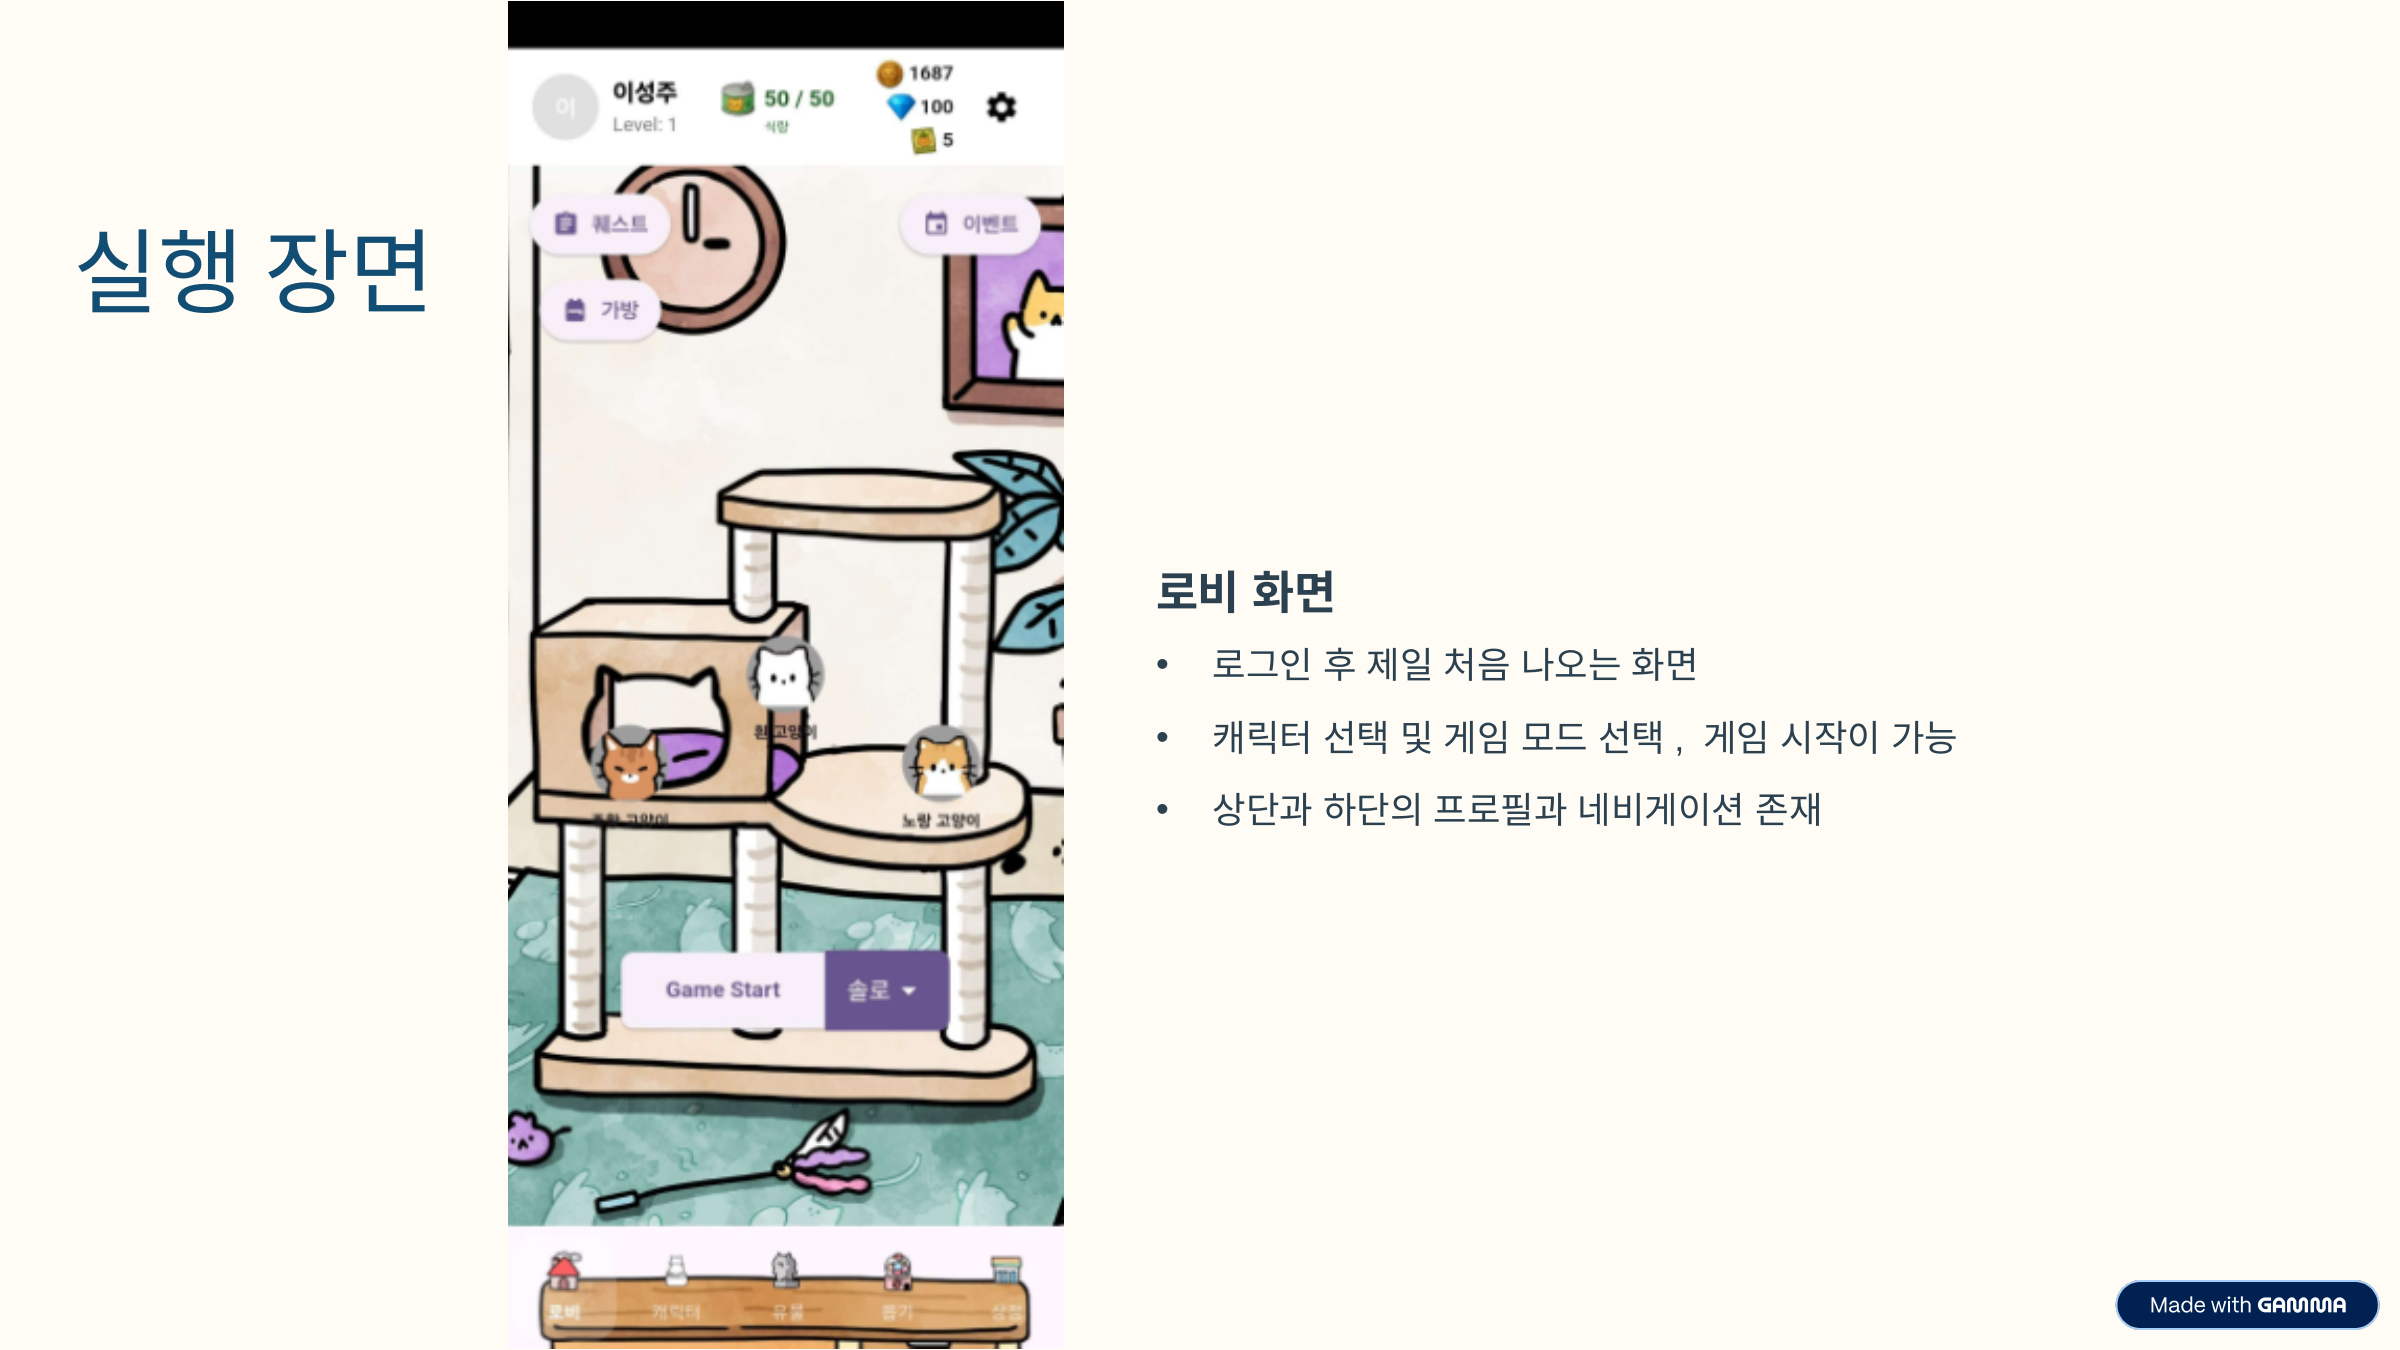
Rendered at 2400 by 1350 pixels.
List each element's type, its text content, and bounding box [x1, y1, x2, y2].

text_box 상단과 하단의 프로필과 네비게이션 존재 [1156, 760, 2019, 820]
text_box 로비 화면 [1156, 530, 2019, 590]
picture [2106, 1271, 2389, 1339]
text_box 캐릭터 선택 및 게임 모드 선택, 게임 시작이 가능 [1156, 687, 2019, 748]
picture [508, 1, 1065, 1349]
text_box 로그인 후 제일 처음 나오는 화면 [1156, 615, 2019, 675]
text_box 실행 장면 [73, 187, 478, 304]
